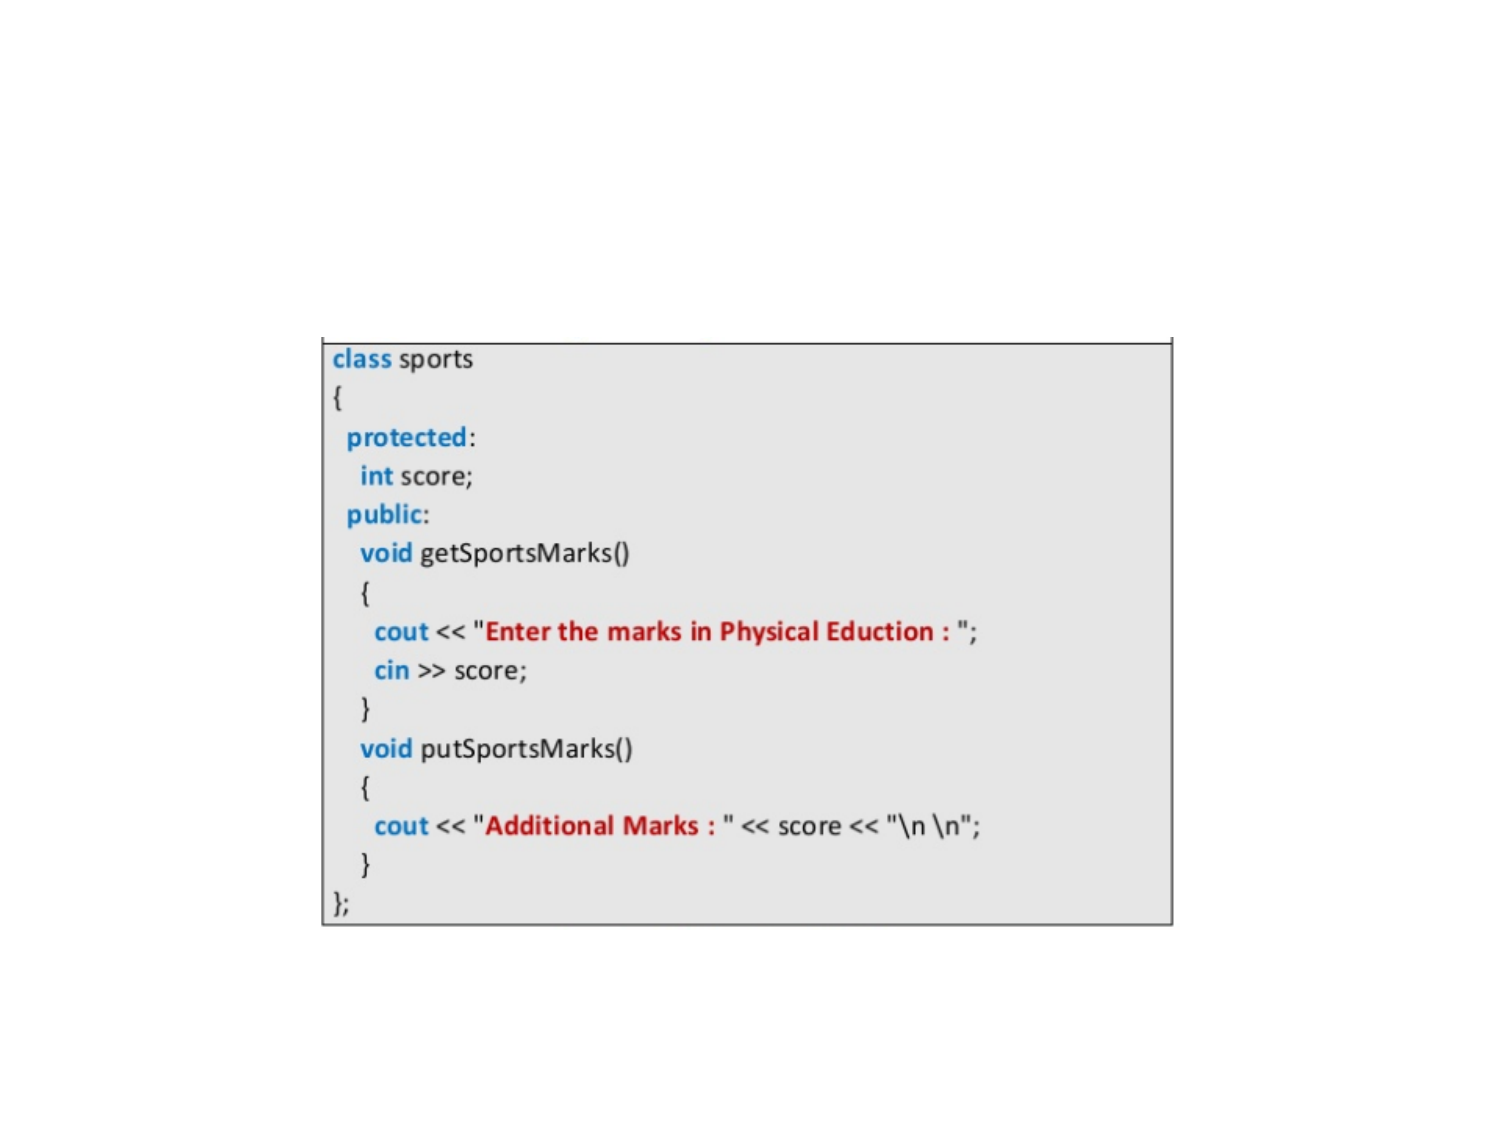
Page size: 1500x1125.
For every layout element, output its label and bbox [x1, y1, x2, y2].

list [319, 337, 1180, 931]
